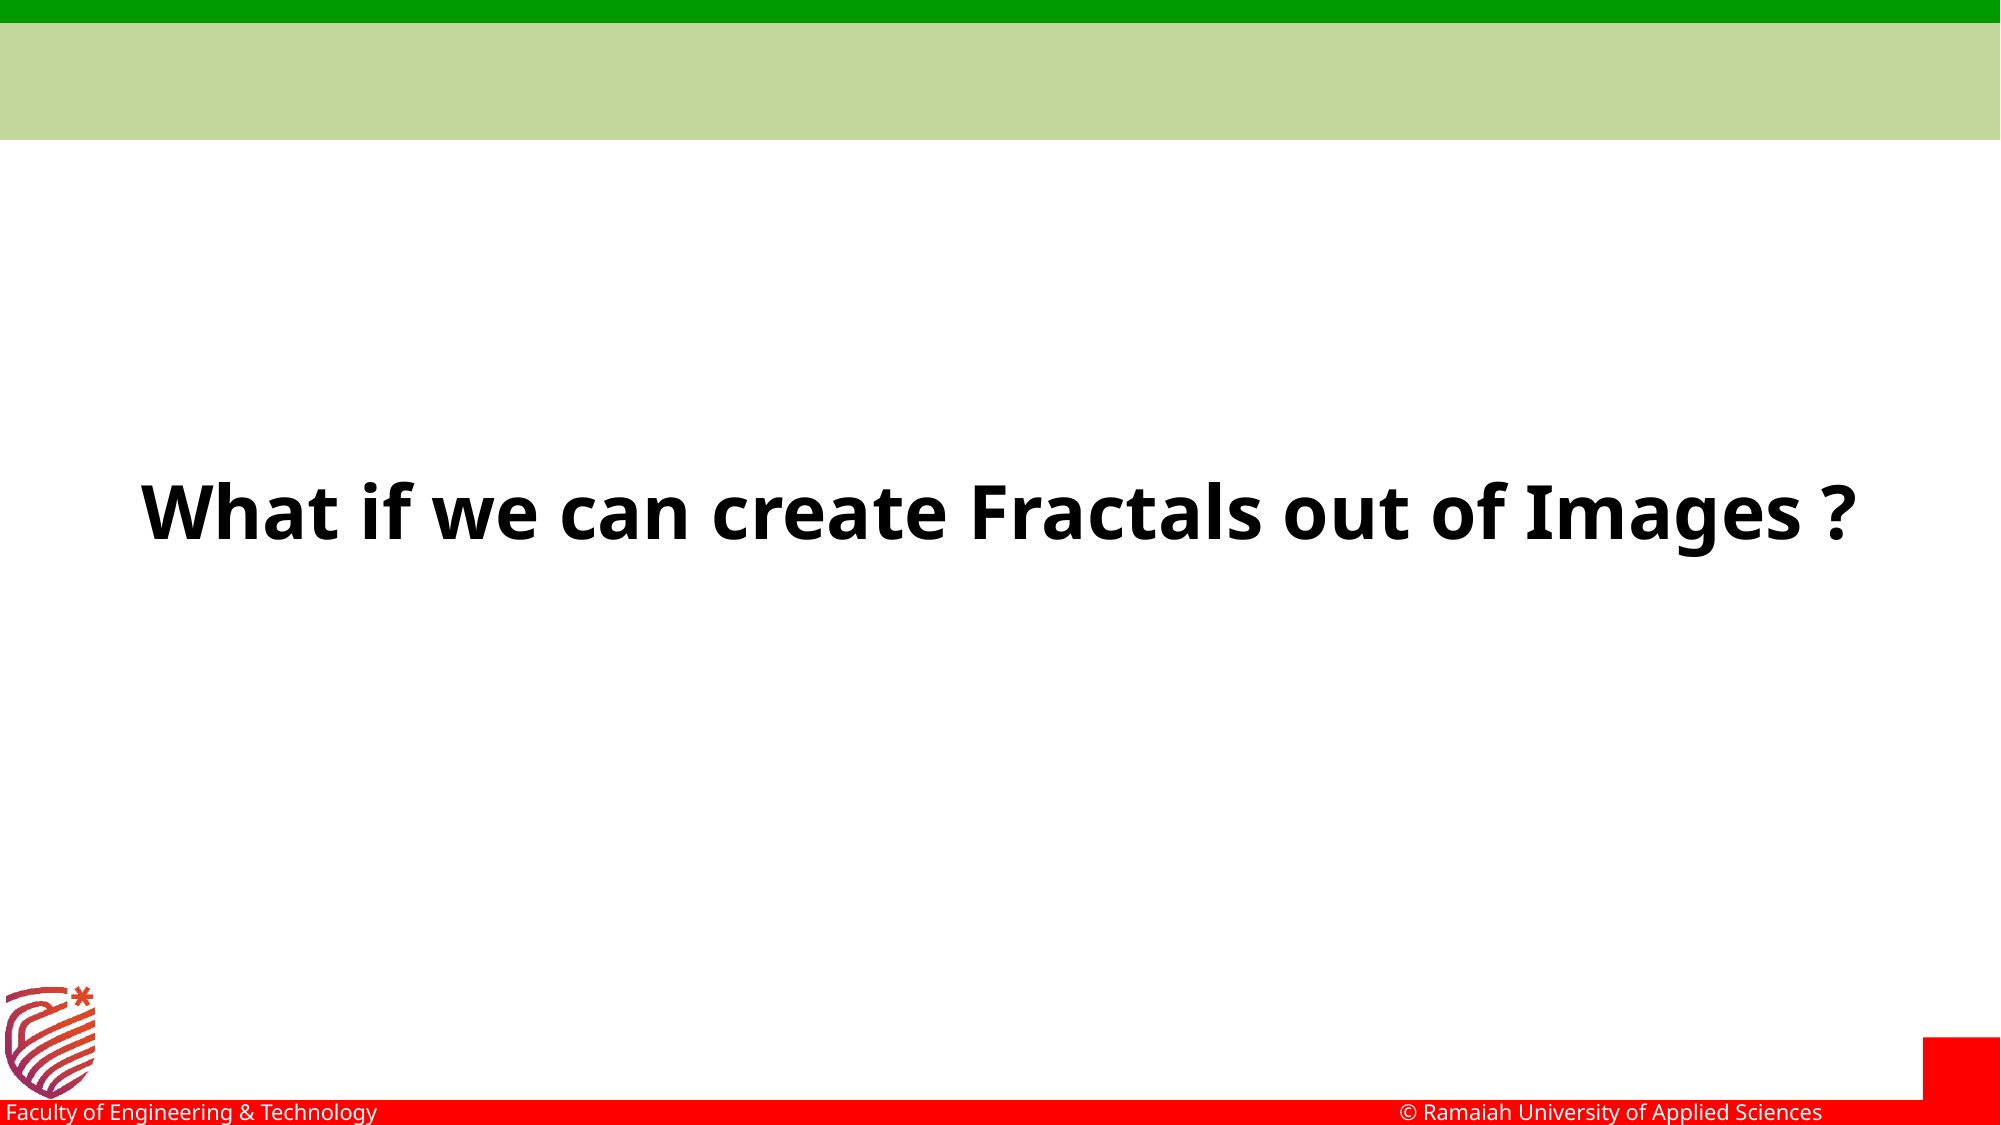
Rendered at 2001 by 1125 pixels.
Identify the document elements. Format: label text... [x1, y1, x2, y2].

title What if we can create Fractals out of Images ? [30, 457, 1970, 563]
picture [5, 986, 95, 1099]
